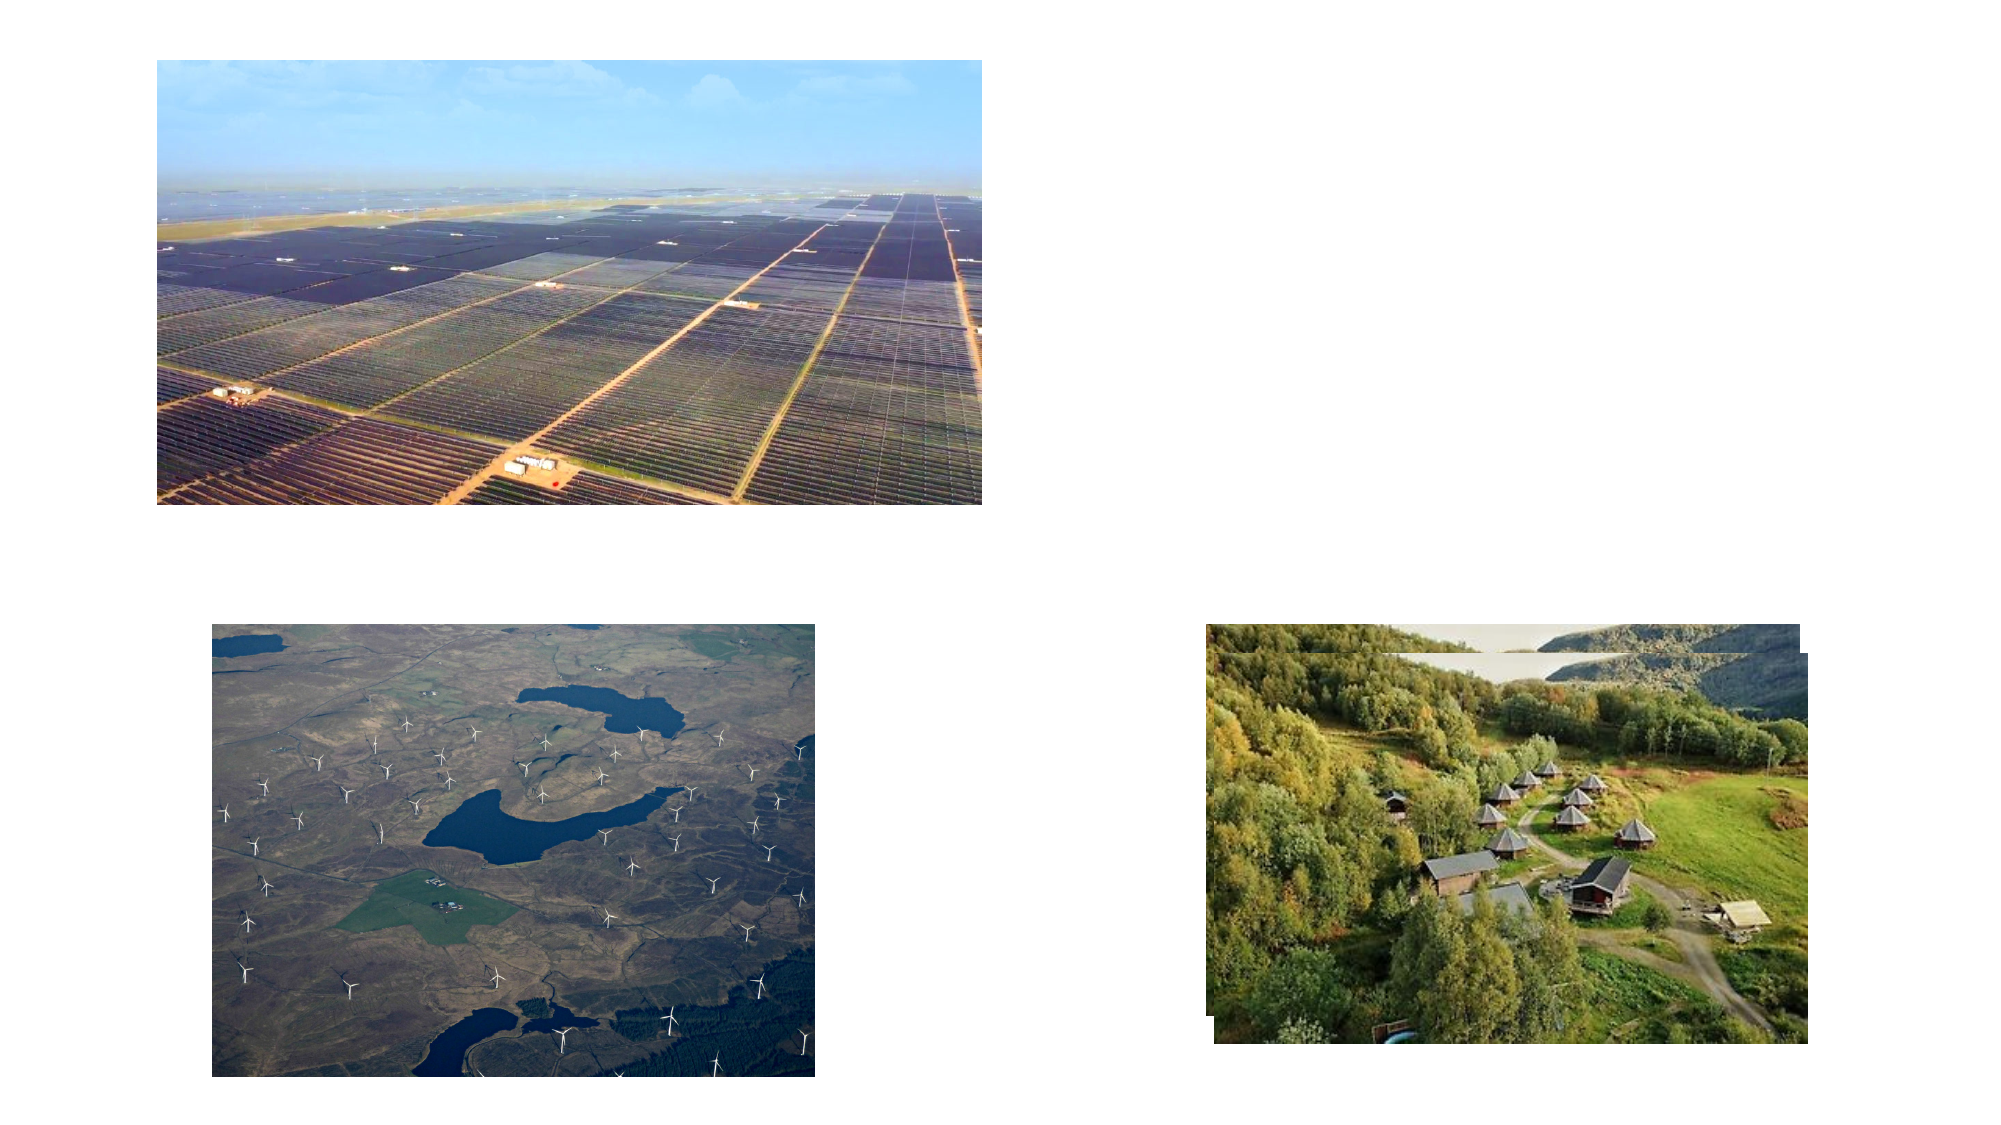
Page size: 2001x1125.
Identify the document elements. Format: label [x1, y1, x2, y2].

picture [157, 60, 982, 505]
picture [1206, 624, 1808, 1044]
picture [212, 624, 815, 1077]
